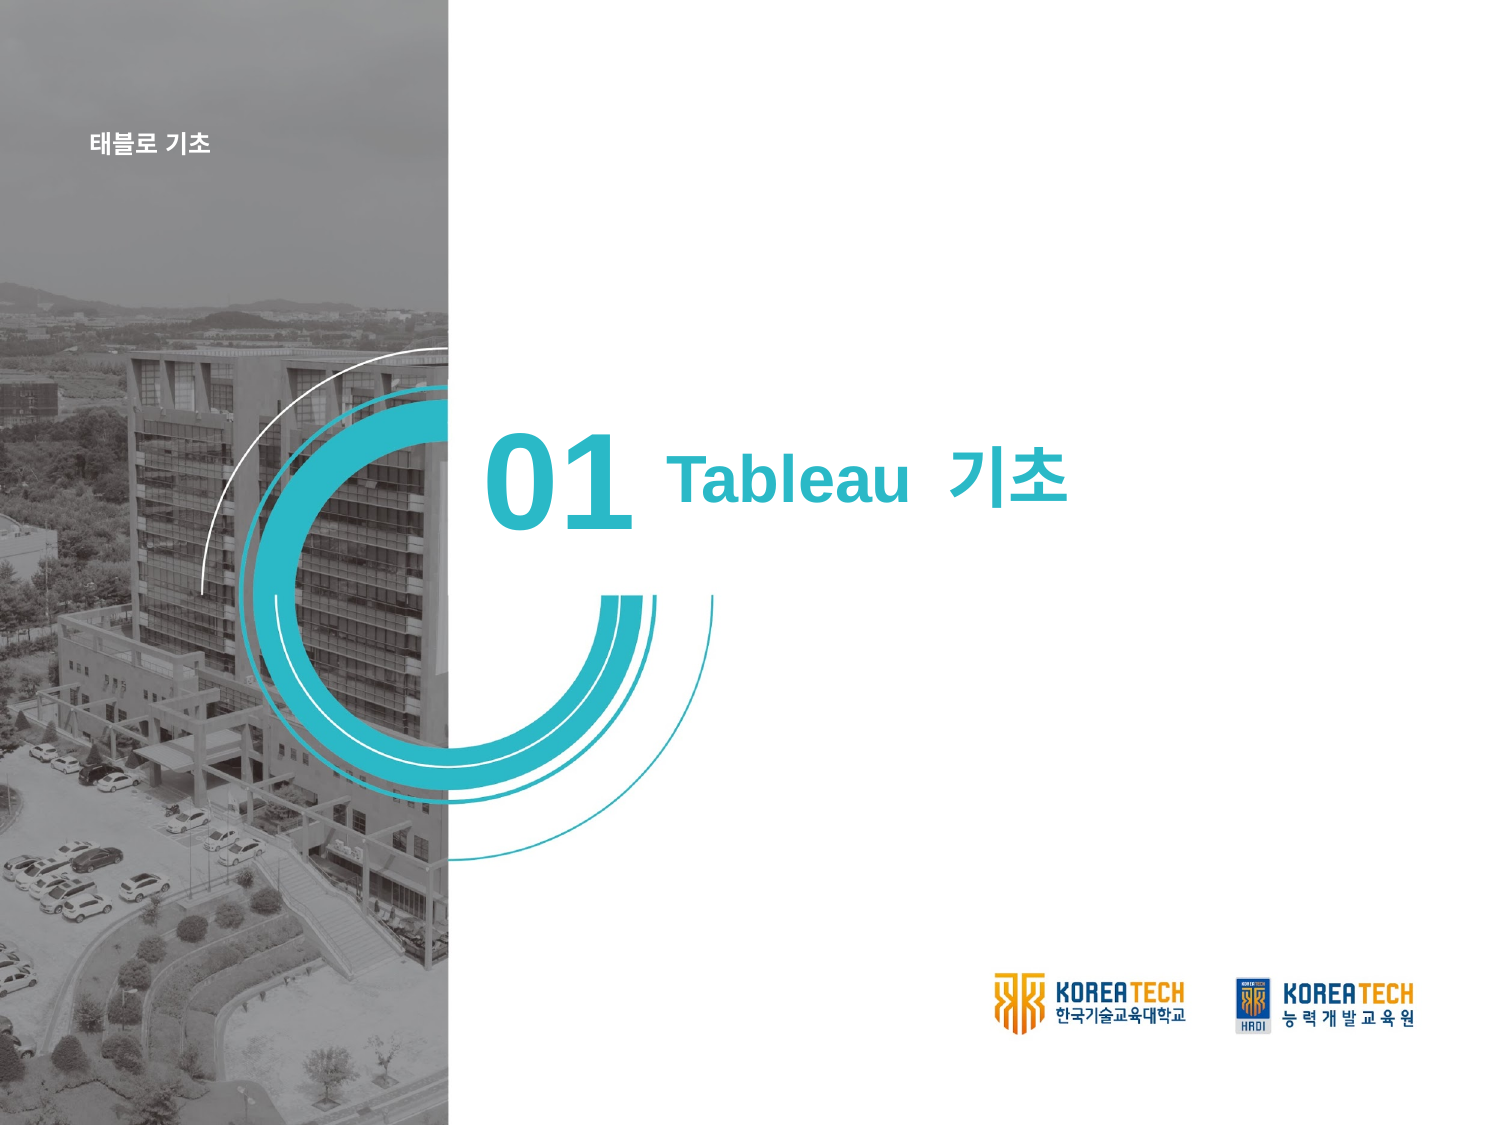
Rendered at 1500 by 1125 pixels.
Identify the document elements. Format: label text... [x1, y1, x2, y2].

text_box 태블로 기초 [74, 121, 263, 174]
text_box Tableau 기초 [667, 392, 1342, 559]
picture [0, 0, 1500, 1125]
text_box 01 [467, 384, 667, 567]
